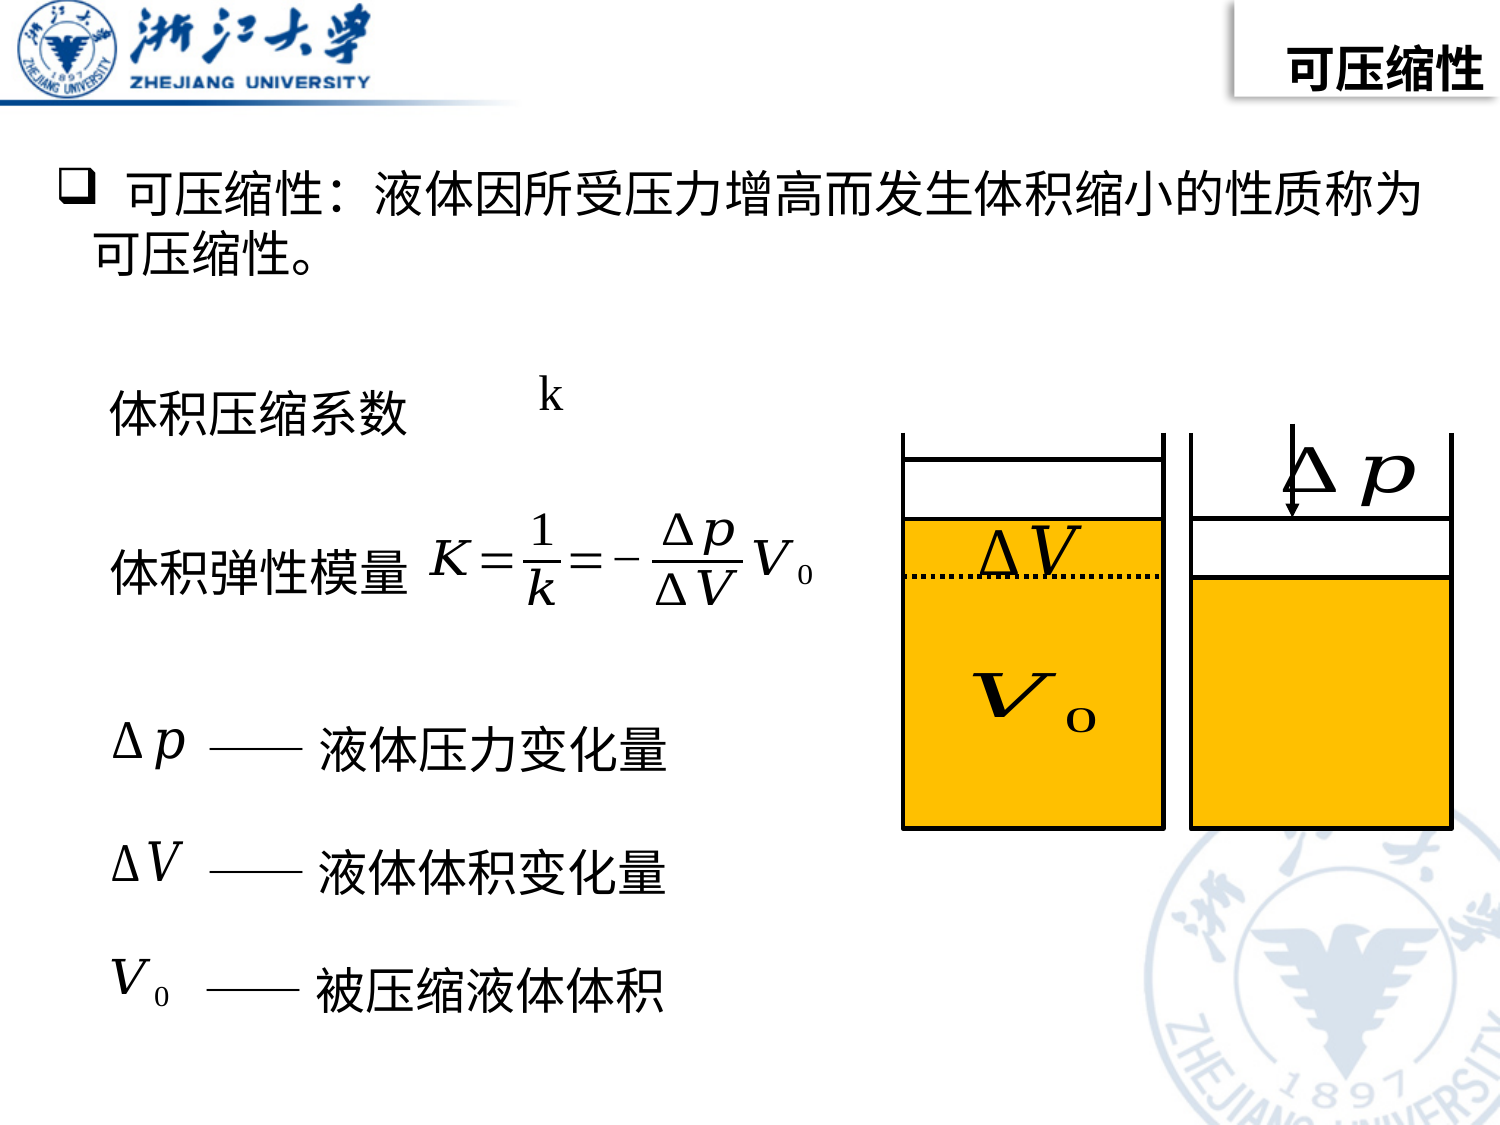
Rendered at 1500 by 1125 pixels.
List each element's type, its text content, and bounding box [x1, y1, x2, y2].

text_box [902, 423, 1452, 830]
text_box 可压缩性：液体因所受压力增高而发生体积缩小的性质称为可压缩性。 [41, 155, 1459, 291]
text_box 体积弹性模量 [95, 534, 437, 609]
picture [0, 0, 1500, 1125]
text_box ——液体压力变化量 [191, 710, 684, 786]
text_box ——被压缩液体体积 [188, 952, 681, 1027]
text_box 可压缩性 [1234, 0, 1500, 97]
text_box 体积压缩系数 [94, 374, 436, 450]
text_box ——液体体积变化量 [191, 834, 683, 909]
